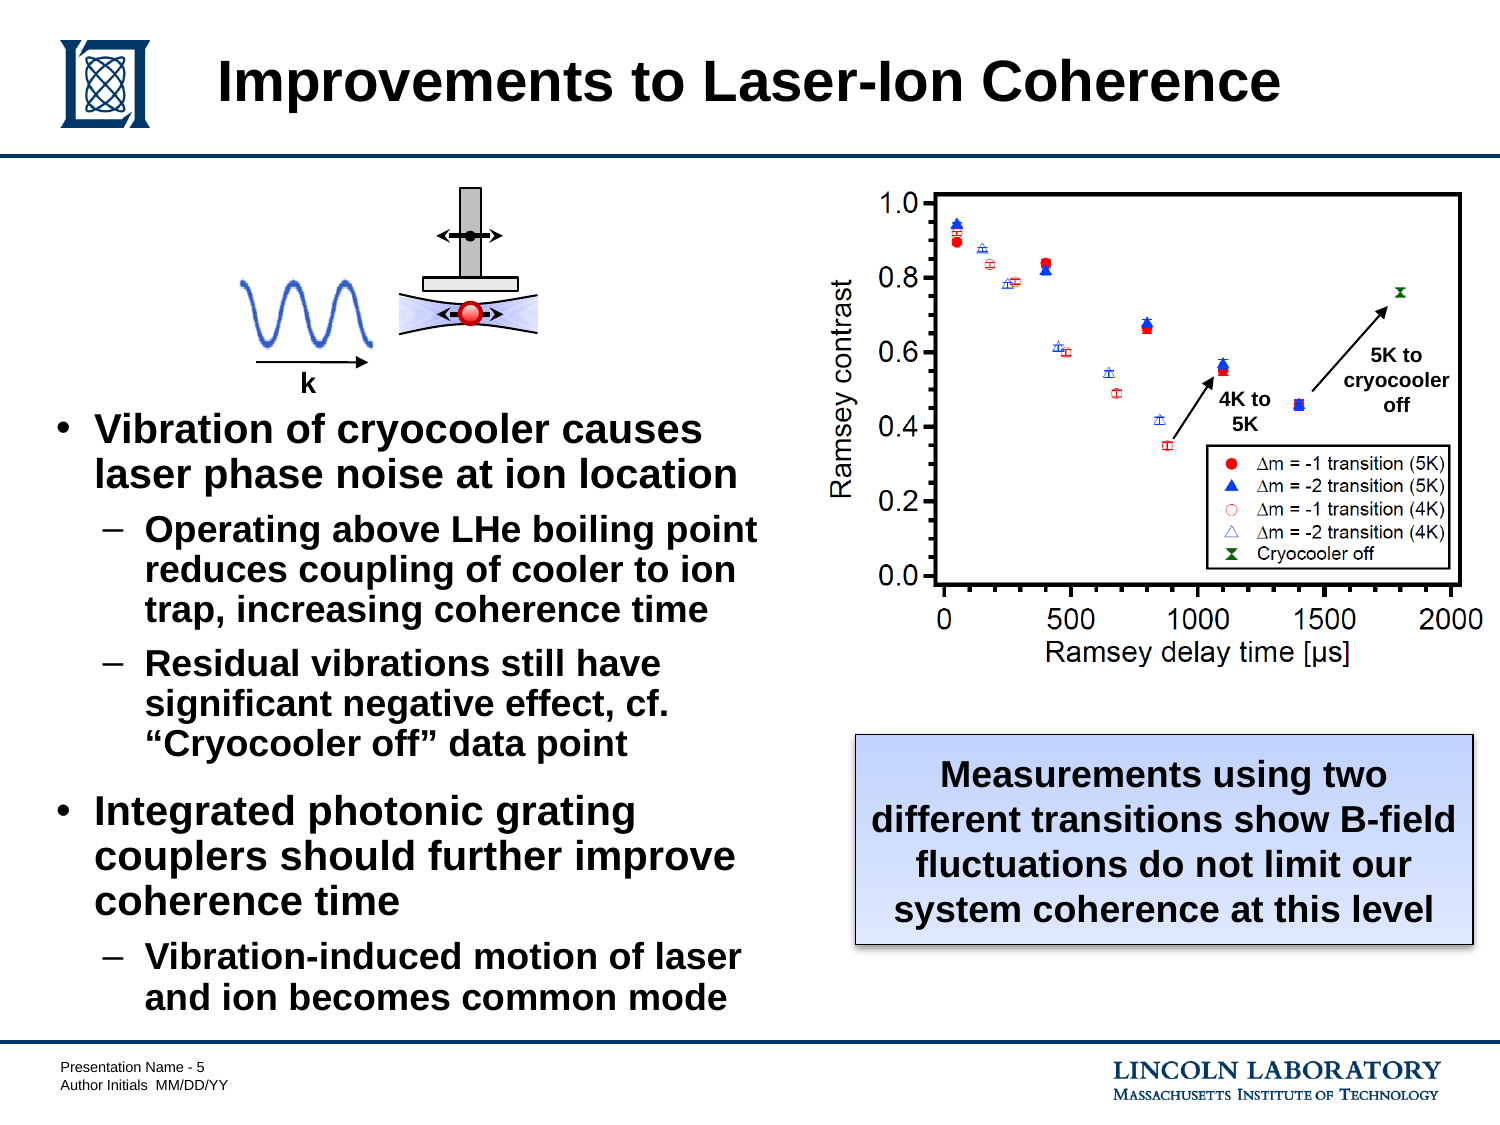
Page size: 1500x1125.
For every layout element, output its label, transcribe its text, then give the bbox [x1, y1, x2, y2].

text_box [221, 158, 539, 471]
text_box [1172, 376, 1215, 440]
picture [825, 184, 1488, 667]
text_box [1311, 305, 1388, 392]
title Improvements to Laser-Ion Coherence [154, 16, 1346, 151]
picture [1111, 1061, 1441, 1100]
text_box Measurements using two different transitions show B-field fluctuations do not limit our system coherence at this level [855, 734, 1474, 945]
picture [60, 40, 150, 128]
list Vibration of cryocooler causes laser phase noise at ion location Operating above LHe boiling point reduces coupling of cooler to ion trap, increasing coherence time Residual vibrations still have significant negative effect, cf. “Cryocooler off” data point Integrated photonic grating couplers should further improve coherence time Vibration-induced motion of laser and ion becomes common mode [41, 399, 776, 1043]
